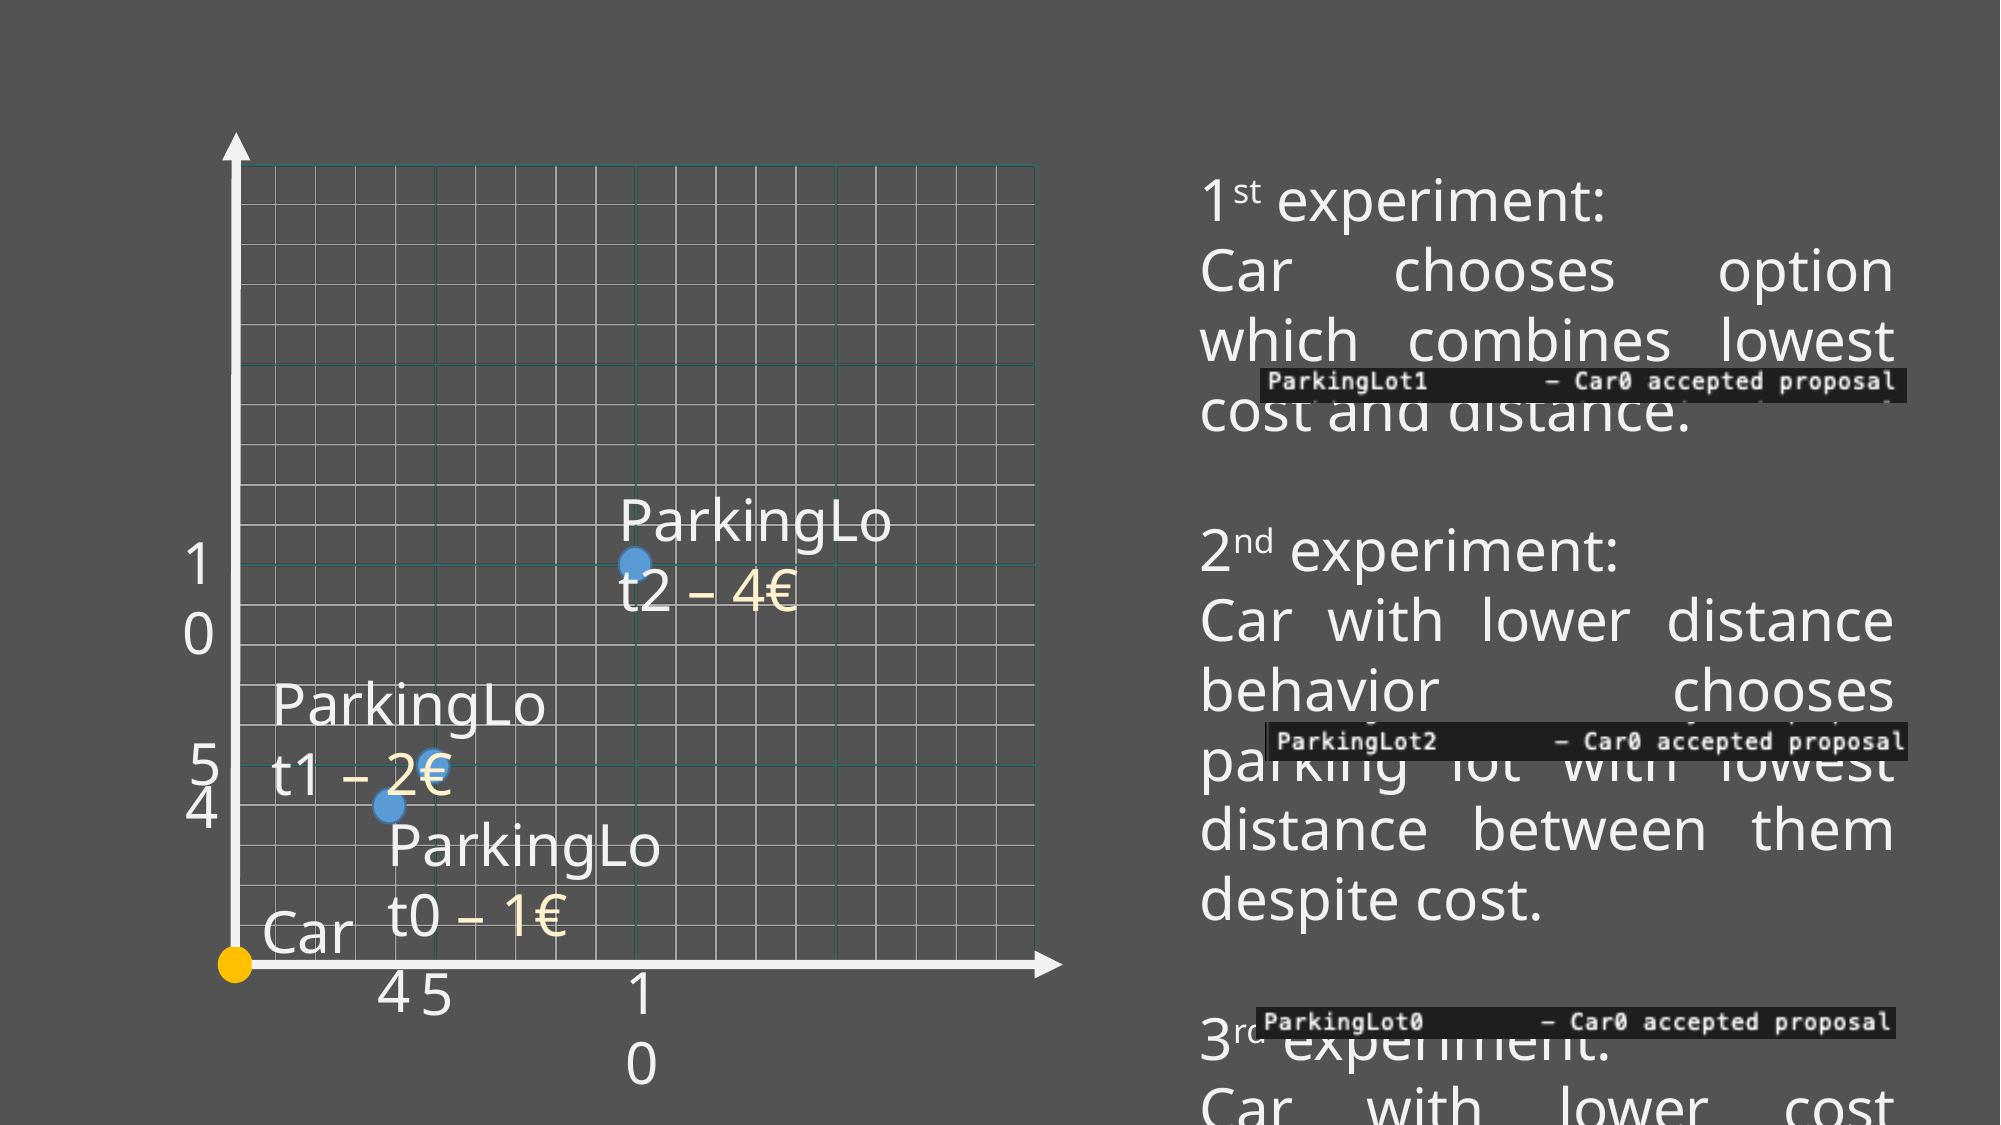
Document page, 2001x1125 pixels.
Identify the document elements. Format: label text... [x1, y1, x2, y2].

picture [1260, 368, 1907, 403]
text_box 1st experiment: Car chooses option which combines lowest cost and distance. 2nd experiment: Car with lower distance behavior chooses parking lot with lowest distance between them despite cost. 3rd experiment: Car with lower cost behavior chooses parking lot with lowest cost despite distance. [1185, 155, 1911, 1125]
picture [1265, 722, 1908, 761]
picture [1256, 1007, 1896, 1039]
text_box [162, 132, 1063, 1036]
